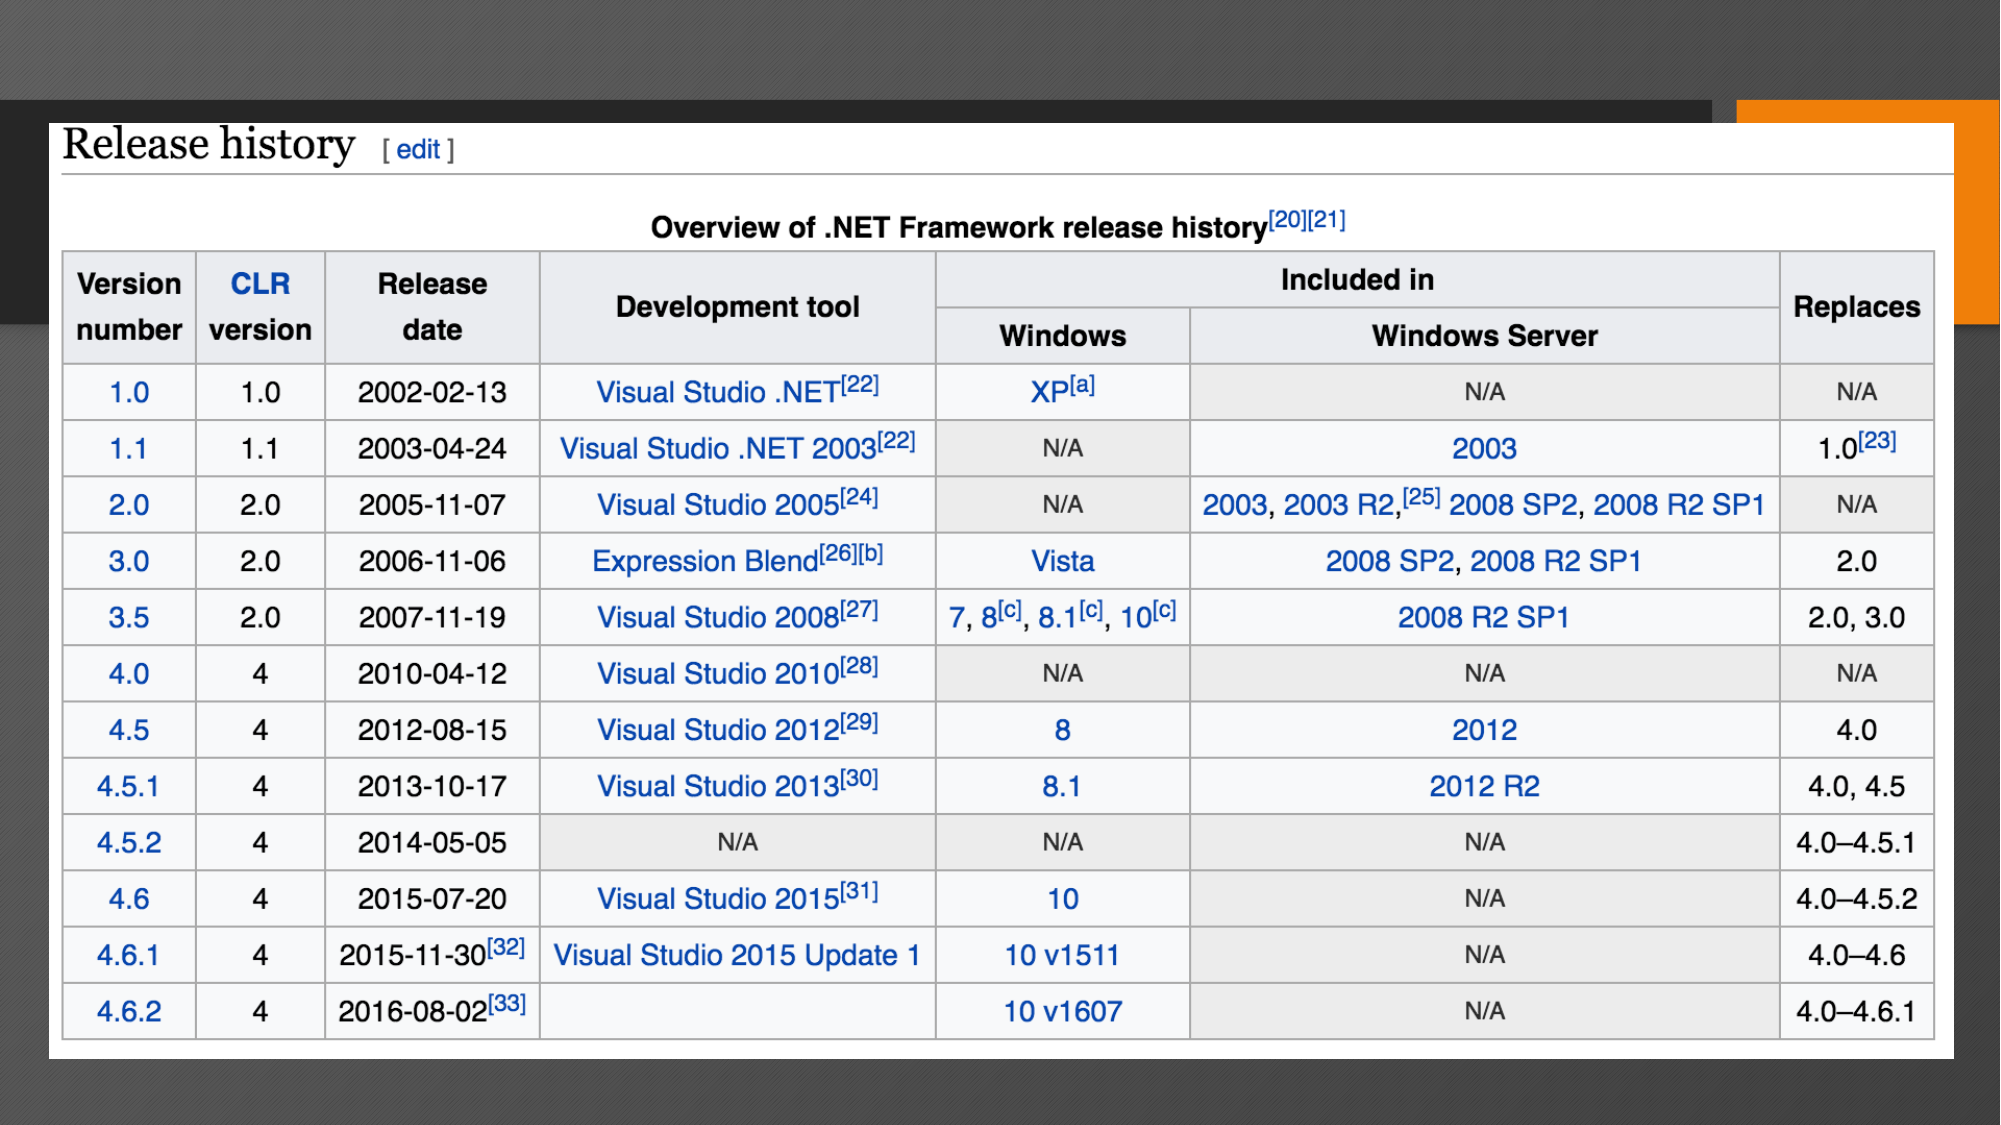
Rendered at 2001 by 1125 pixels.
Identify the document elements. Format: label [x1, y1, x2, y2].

picture [0, 123, 2000, 1060]
